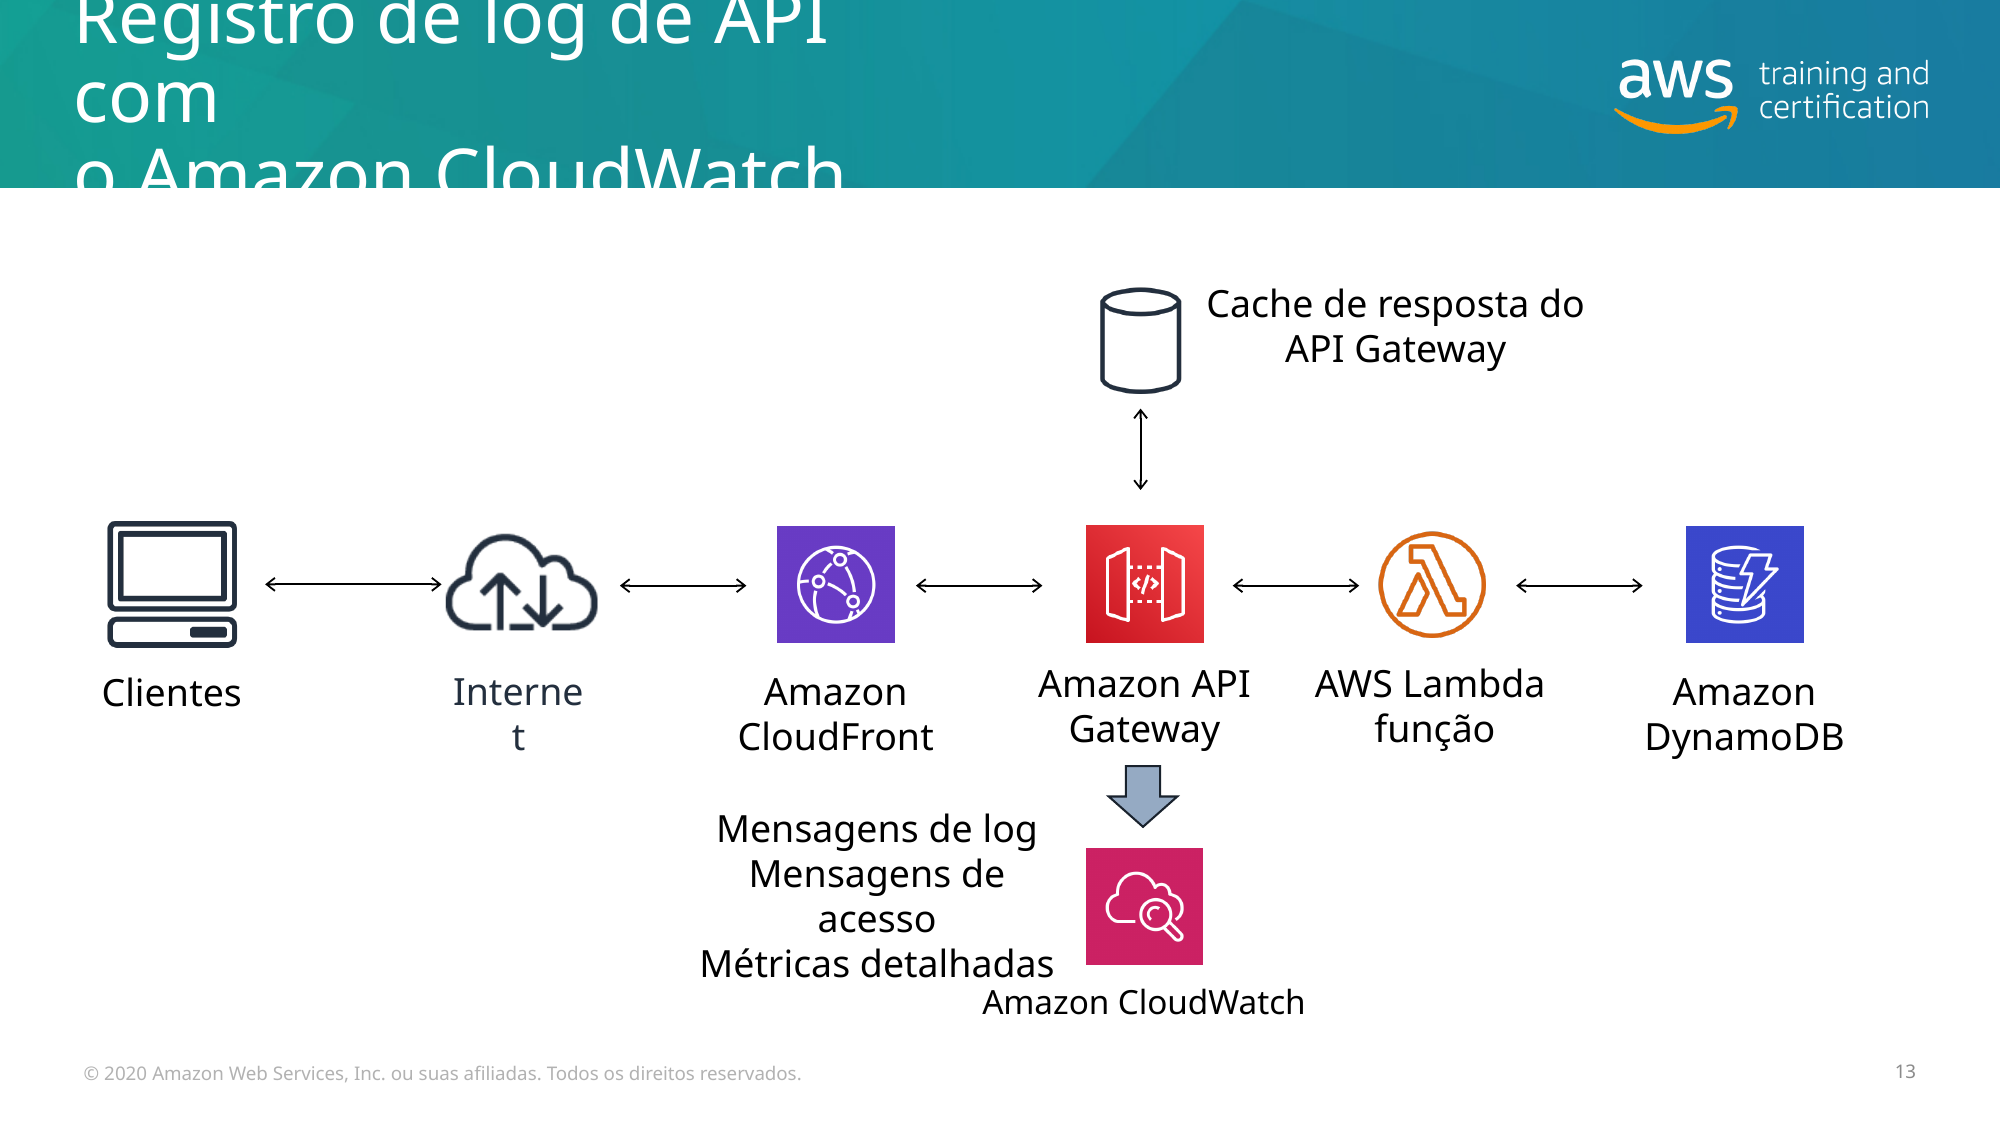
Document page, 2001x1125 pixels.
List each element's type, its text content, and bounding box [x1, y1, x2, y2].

title Registro de log de API com o Amazon CloudWatch [58, 23, 996, 175]
picture [0, 0, 2000, 188]
slide_number 13 [1481, 1042, 1932, 1103]
footer © 2020 Amazon Web Services, Inc. ou suas afiliadas. Todos os direitos reservados. [68, 1042, 895, 1103]
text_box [66, 272, 1934, 1030]
